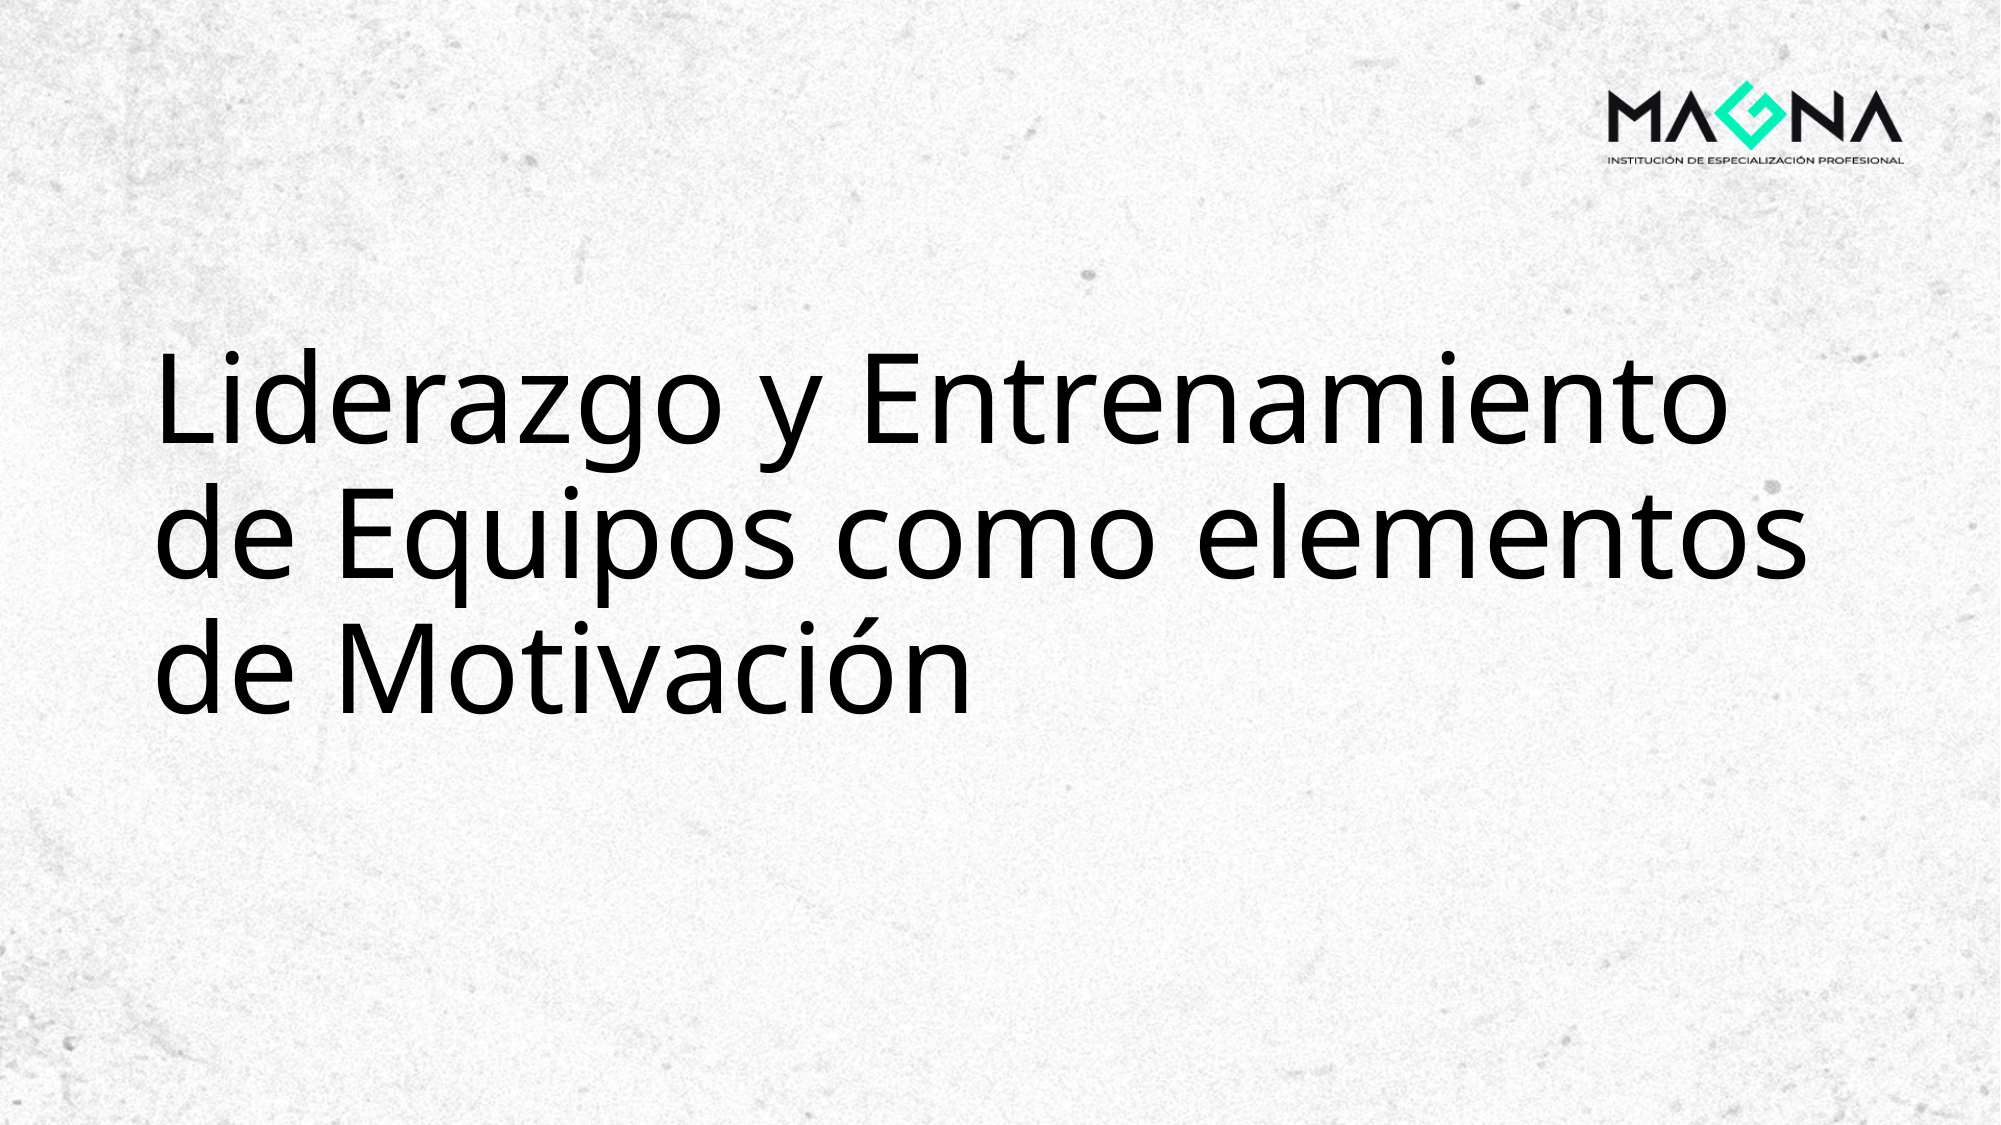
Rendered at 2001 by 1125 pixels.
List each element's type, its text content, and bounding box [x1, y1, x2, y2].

picture [0, 0, 2001, 1125]
title Liderazgo y Entrenamiento de Equipos como elementos de Motivación [136, 280, 1862, 749]
